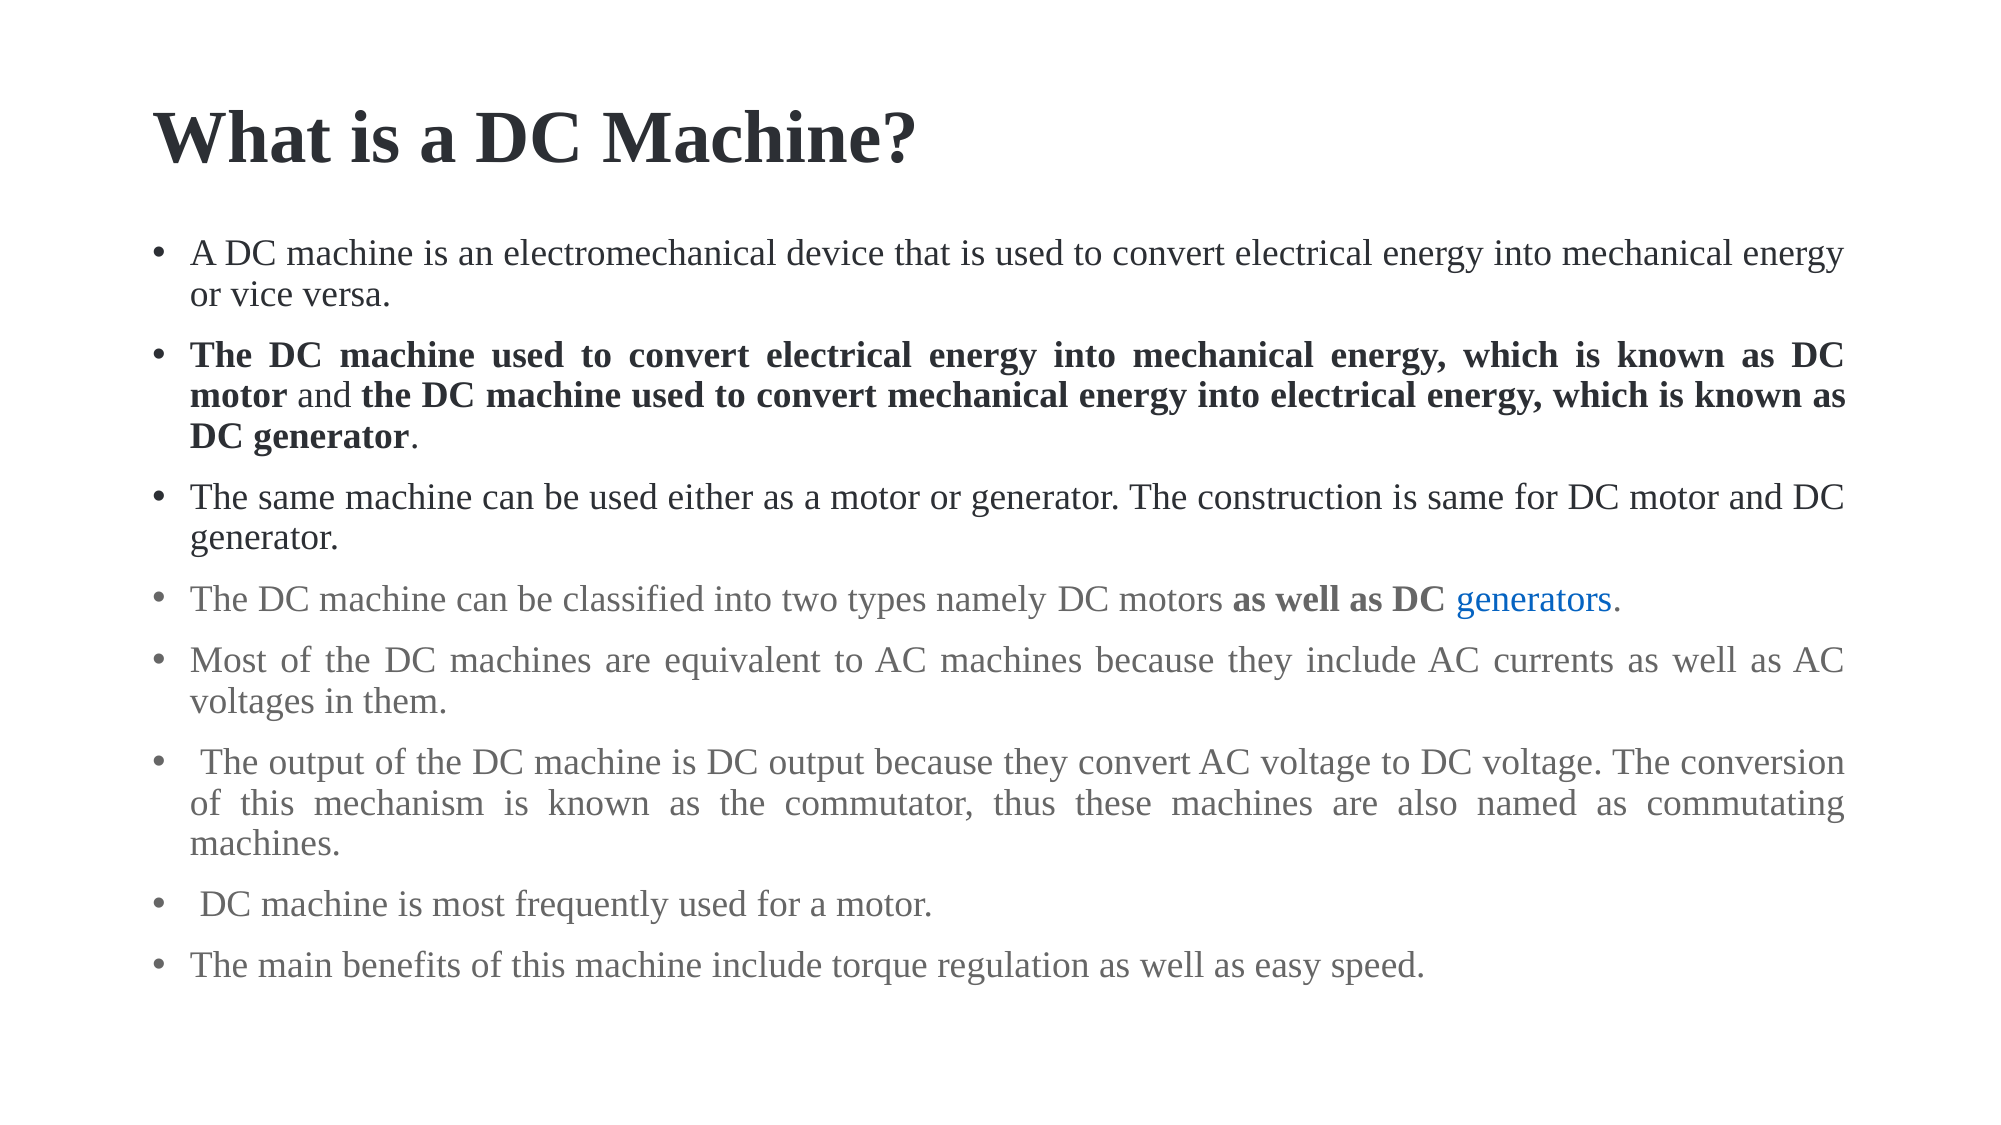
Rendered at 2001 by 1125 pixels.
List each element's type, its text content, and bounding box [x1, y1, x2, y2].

list A DC machine is an electromechanical device that is used to convert electrical energy into mechanical energy or vice versa. The DC machine used to convert electrical energy into mechanical energy, which is known as DC motor and the DC machine used to convert mechanical energy into electrical energy, which is known as DC generator. The same machine can be used either as a motor or generator. The construction is same for DC motor and DC generator. The DC machine can be classified into two types namely DC motors as well as DC generators. Most of the DC machines are equivalent to AC machines because they include AC currents as well as AC voltages in them. The output of the DC machine is DC output because they convert AC voltage to DC voltage. The conversion of this mechanism is known as the commutator, thus these machines are also named as commutating machines. DC machine is most frequently used for a motor. The main benefits of this machine include torque regulation as well as easy speed. [137, 225, 1863, 1081]
title What is a DC Machine? [137, 59, 1863, 225]
